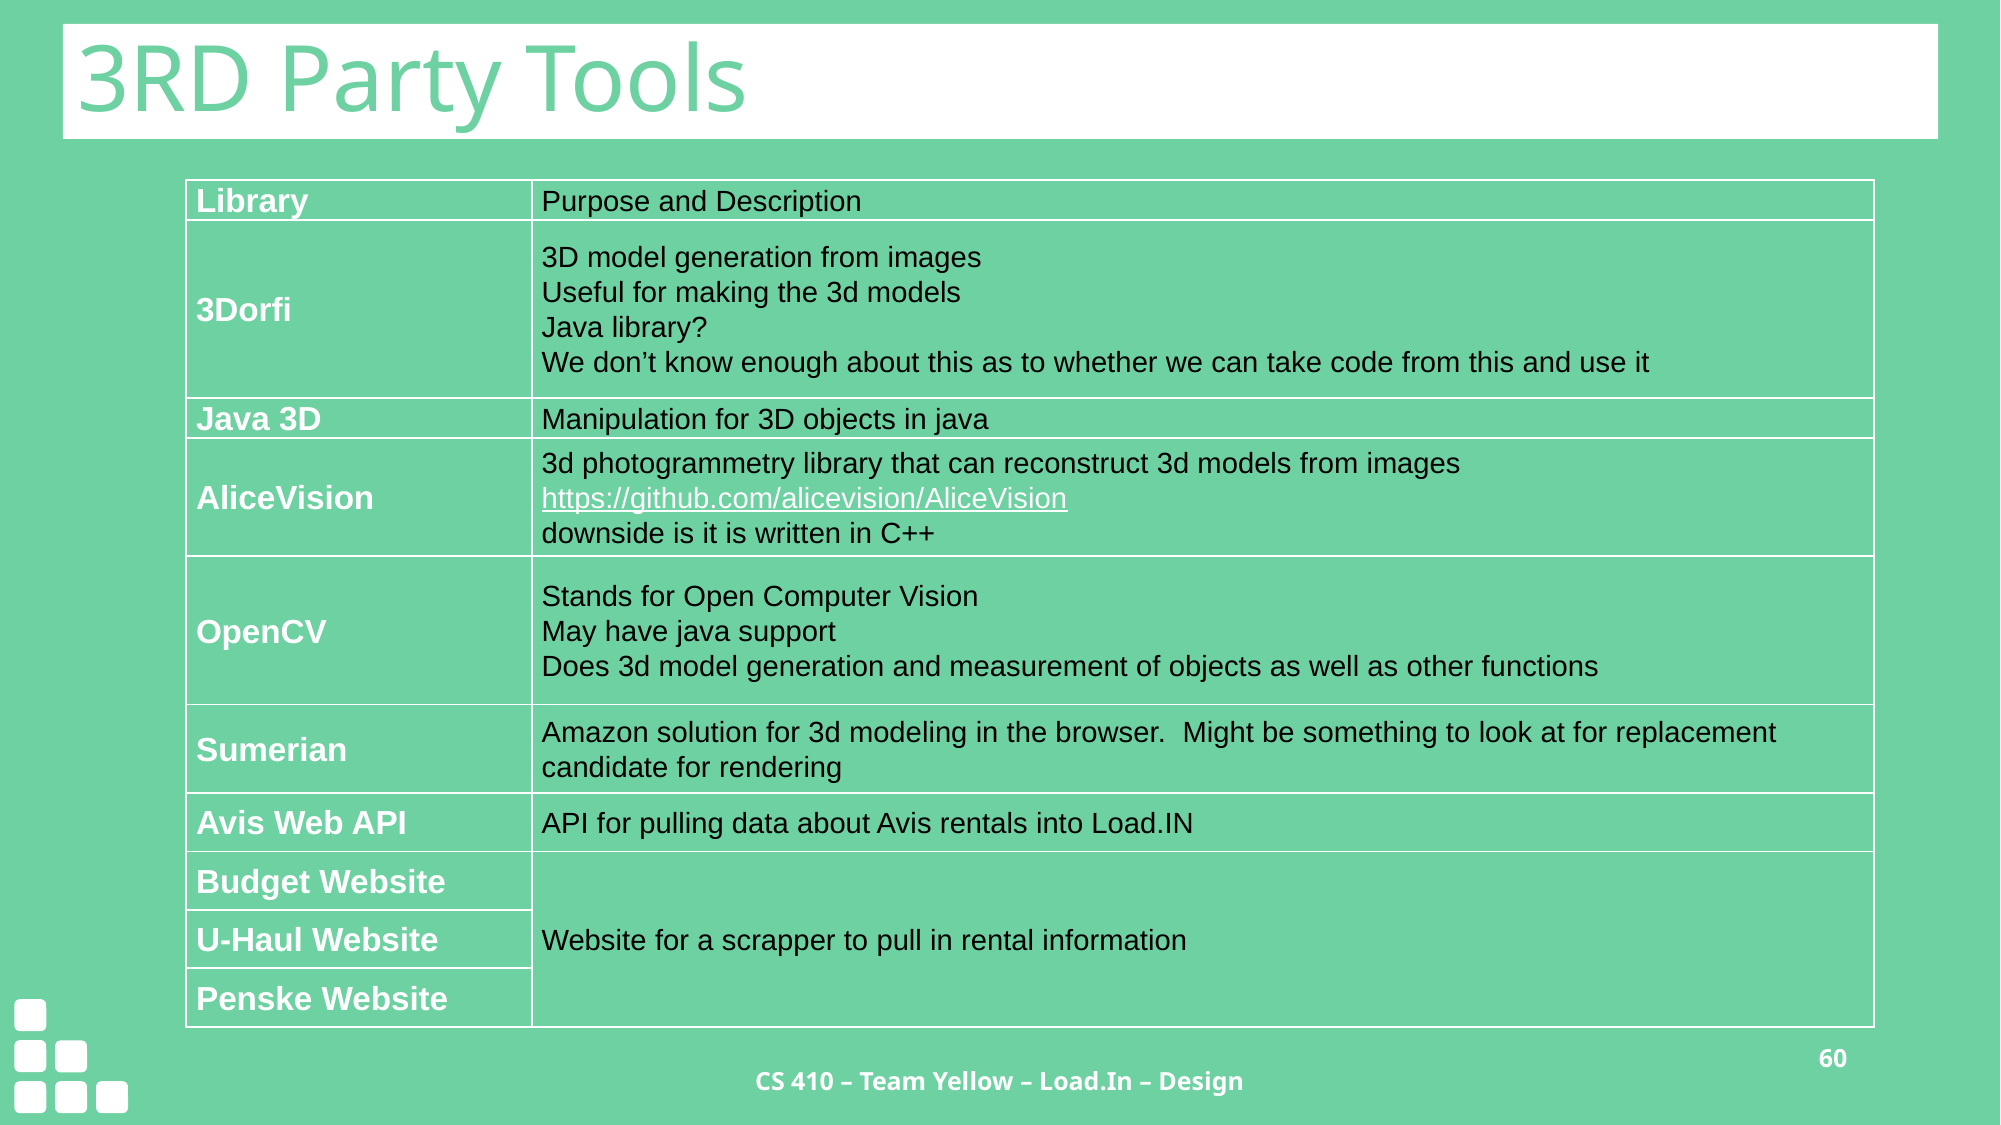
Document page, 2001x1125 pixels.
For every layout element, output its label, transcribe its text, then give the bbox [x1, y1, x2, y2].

table_cell API for pulling data about Avis rentals into Load.IN [533, 794, 1873, 851]
table_cell Sumerian [187, 705, 531, 792]
table_cell Stands for Open Computer Vision May have java support Does 3d model generation and measurement of objects as well as other functions [533, 557, 1873, 704]
table_header Library [187, 181, 531, 219]
table_cell AliceVision [187, 439, 531, 555]
table_cell 3d photogrammetry library that can reconstruct 3d models from images https://github.com/alicevision/AliceVision downside is it is written in C++ [533, 439, 1873, 555]
table_cell 3D model generation from images Useful for making the 3d models Java library? We don’t know enough about this as to whether we can take code from this and use it [533, 221, 1873, 397]
table_cell Penske Website [187, 969, 531, 1026]
table_cell 3Dorfi [187, 221, 531, 397]
table_cell Website for a scrapper to pull in rental information [533, 852, 1873, 1026]
text_box 3RD Party Tools [62, 23, 1939, 139]
table_cell Amazon solution for 3d modeling in the browser. Might be something to look at for replacement candidate for rendering [533, 705, 1873, 792]
table_cell Avis Web API [187, 794, 531, 851]
text_box 60 [1412, 1035, 1863, 1125]
table_cell OpenCV [187, 557, 531, 704]
table_cell Java 3D [187, 399, 531, 437]
table_cell Budget Website [187, 852, 531, 909]
table_header Purpose and Description [533, 181, 1873, 219]
text_box CS 410 – Team Yellow – Load.In – Design [662, 1035, 1338, 1125]
table_cell Manipulation for 3D objects in java [533, 399, 1873, 437]
table_cell U-Haul Website [187, 911, 531, 967]
